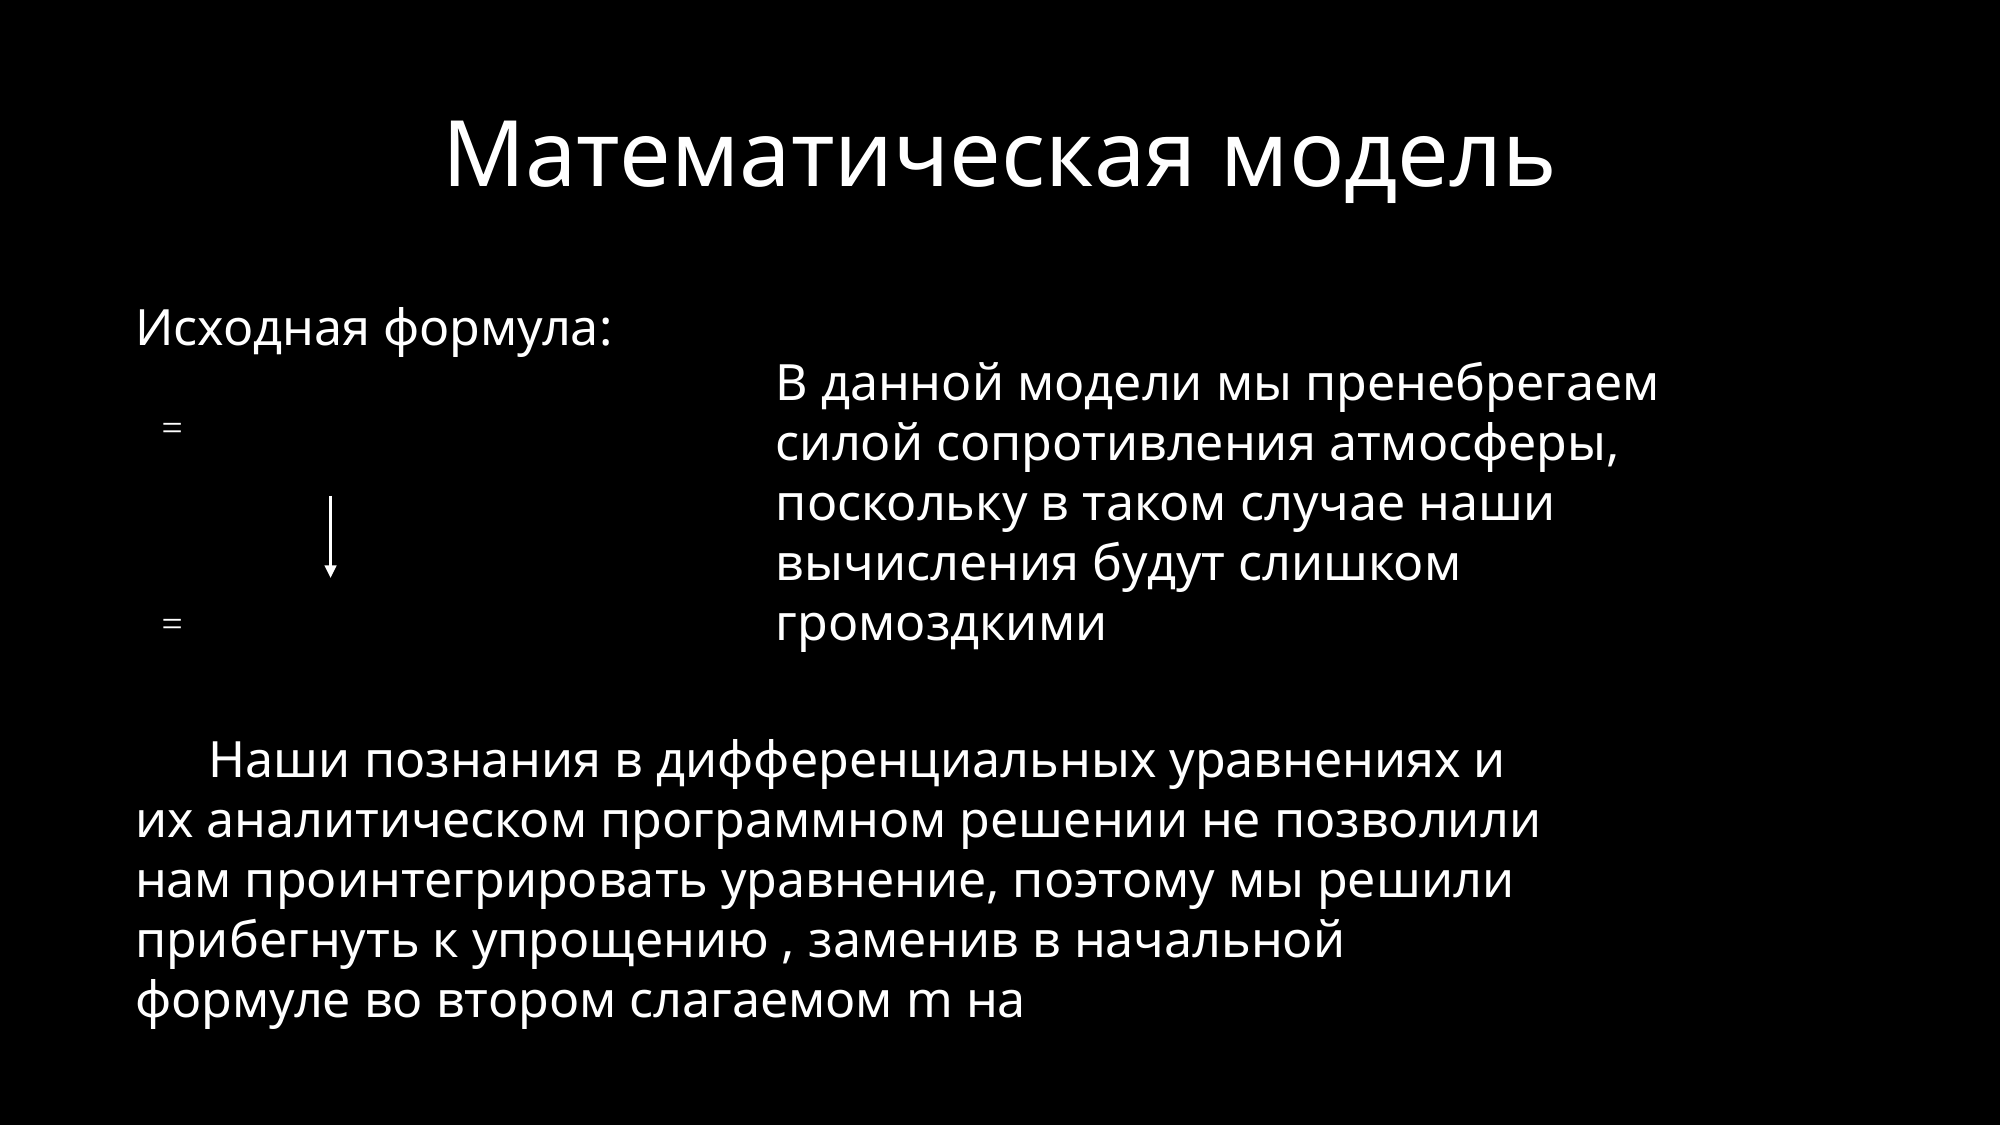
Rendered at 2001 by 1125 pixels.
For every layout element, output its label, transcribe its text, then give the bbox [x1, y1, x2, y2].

title Математическая модель [137, 47, 1863, 266]
text_box В данной модели мы пренебрегаем силой сопротивления атмосферы, поскольку в таком случае наши вычисления будут слишком громоздкими [761, 343, 1752, 659]
list Исходная формула: [120, 294, 971, 1009]
